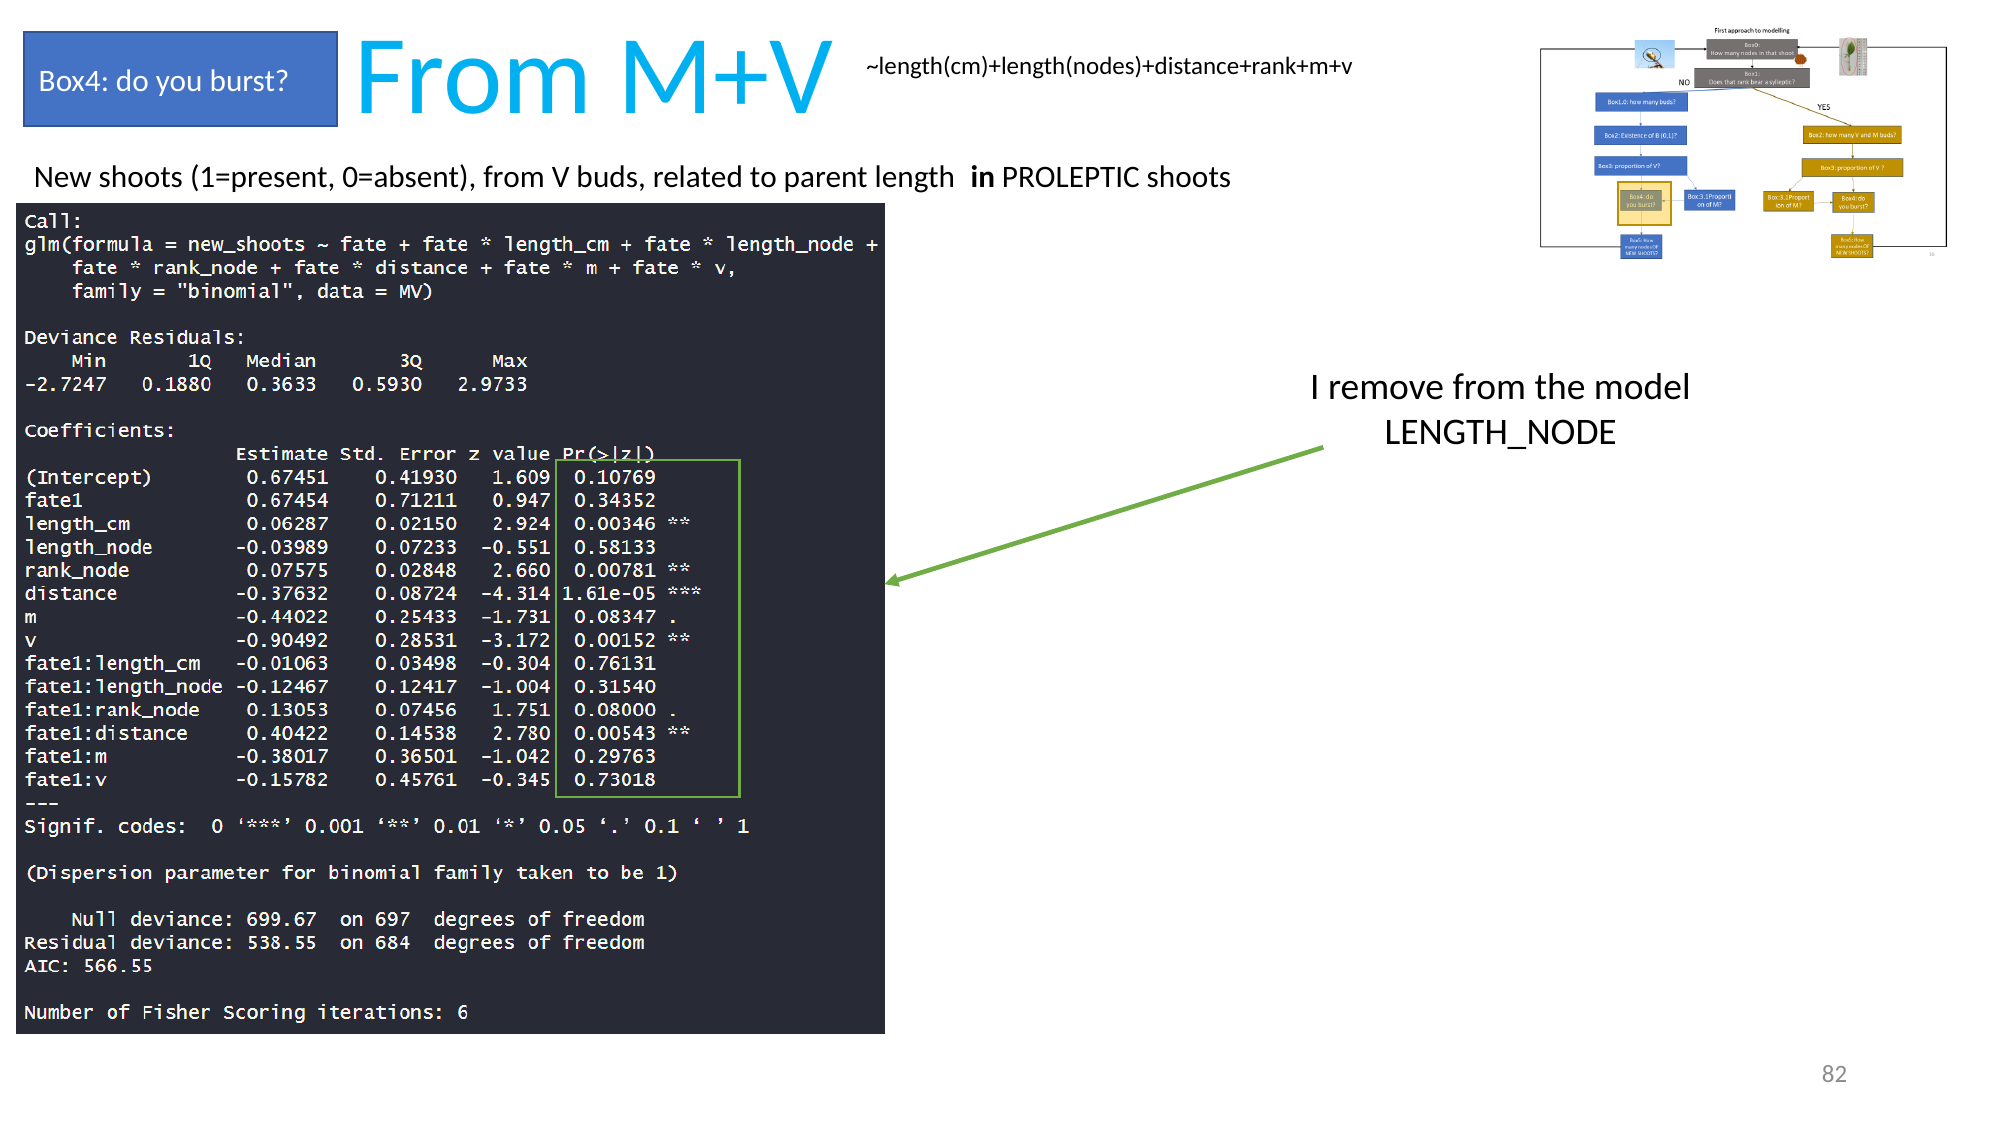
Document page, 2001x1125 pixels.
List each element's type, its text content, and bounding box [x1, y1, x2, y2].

text_box I remove from the model LENGTH_NODE [1250, 354, 1752, 460]
text_box ~length(cm)+length(nodes)+distance+rank+m+v [851, 41, 1535, 87]
text_box Box4: do you burst? [23, 31, 338, 127]
slide_number 82 [1412, 1042, 1863, 1103]
text_box From M+V [338, 0, 849, 144]
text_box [884, 447, 1324, 585]
text_box New shoots (1=present, 0=absent), from V buds, related to parent length in PROLEPTIC shoots [18, 148, 1327, 201]
picture [1535, 22, 1967, 265]
picture [16, 203, 885, 1034]
